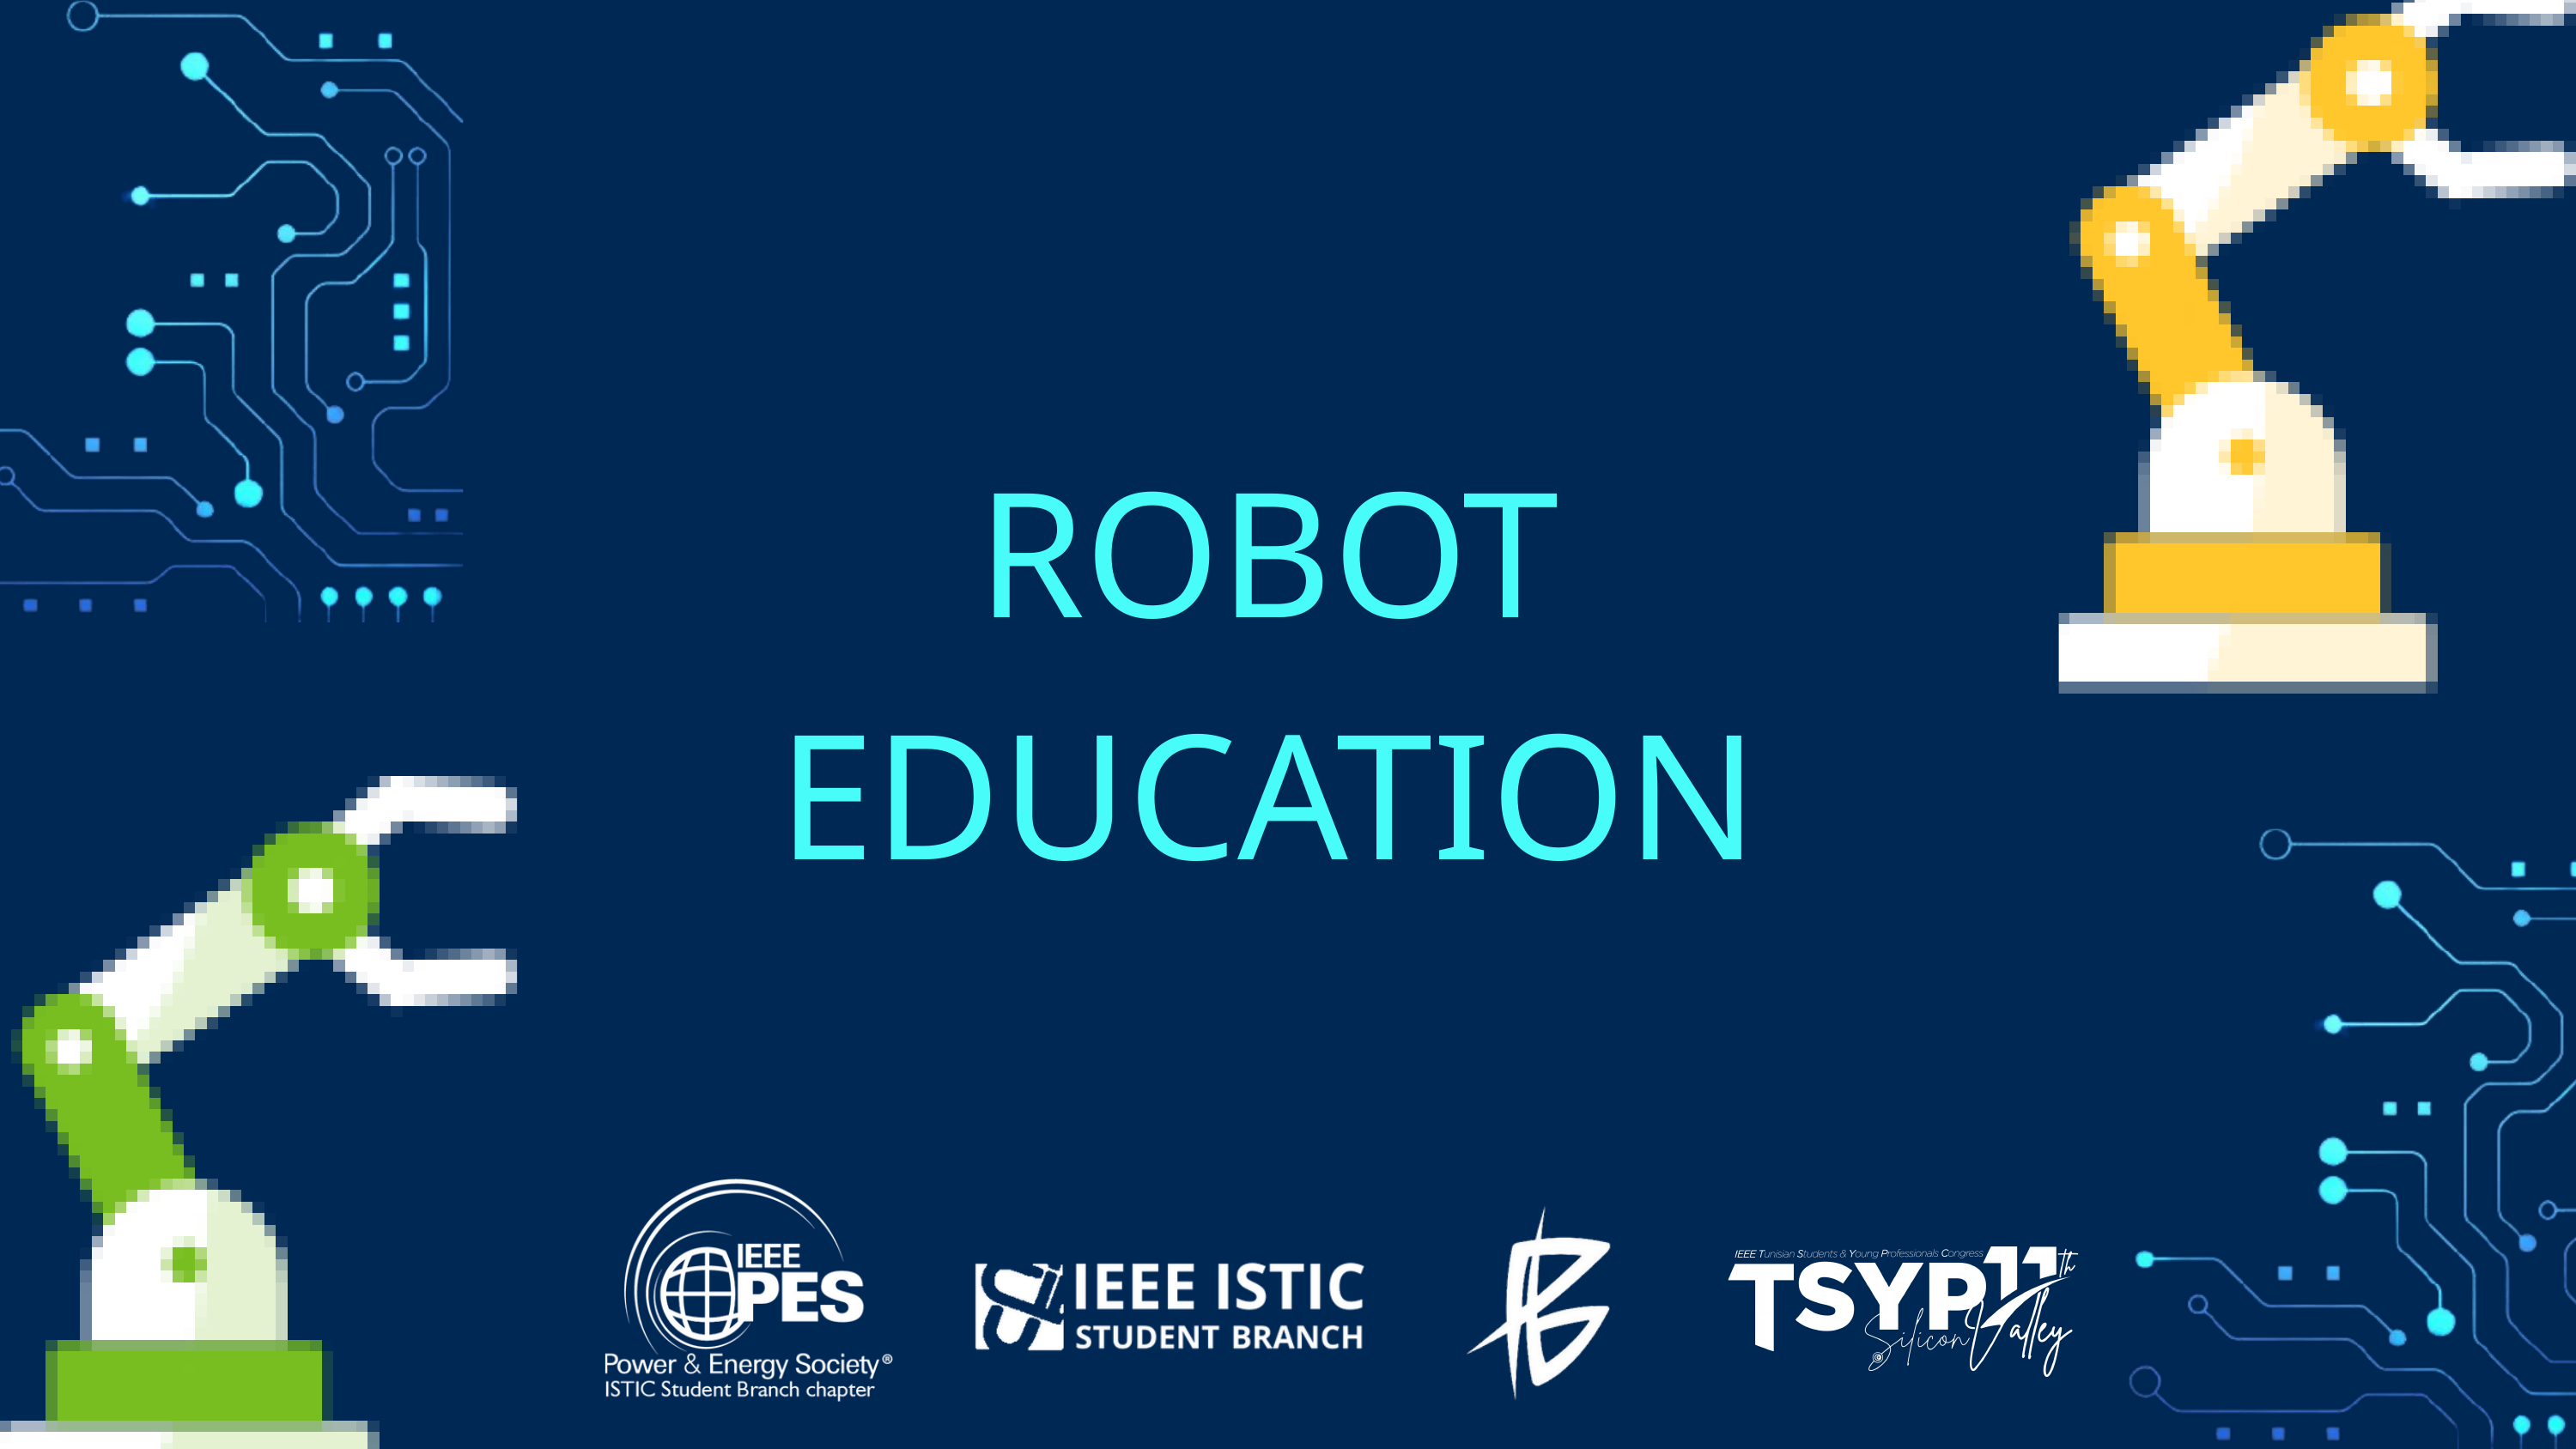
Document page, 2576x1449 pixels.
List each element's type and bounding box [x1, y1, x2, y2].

text_box [0, 0, 2576, 1449]
